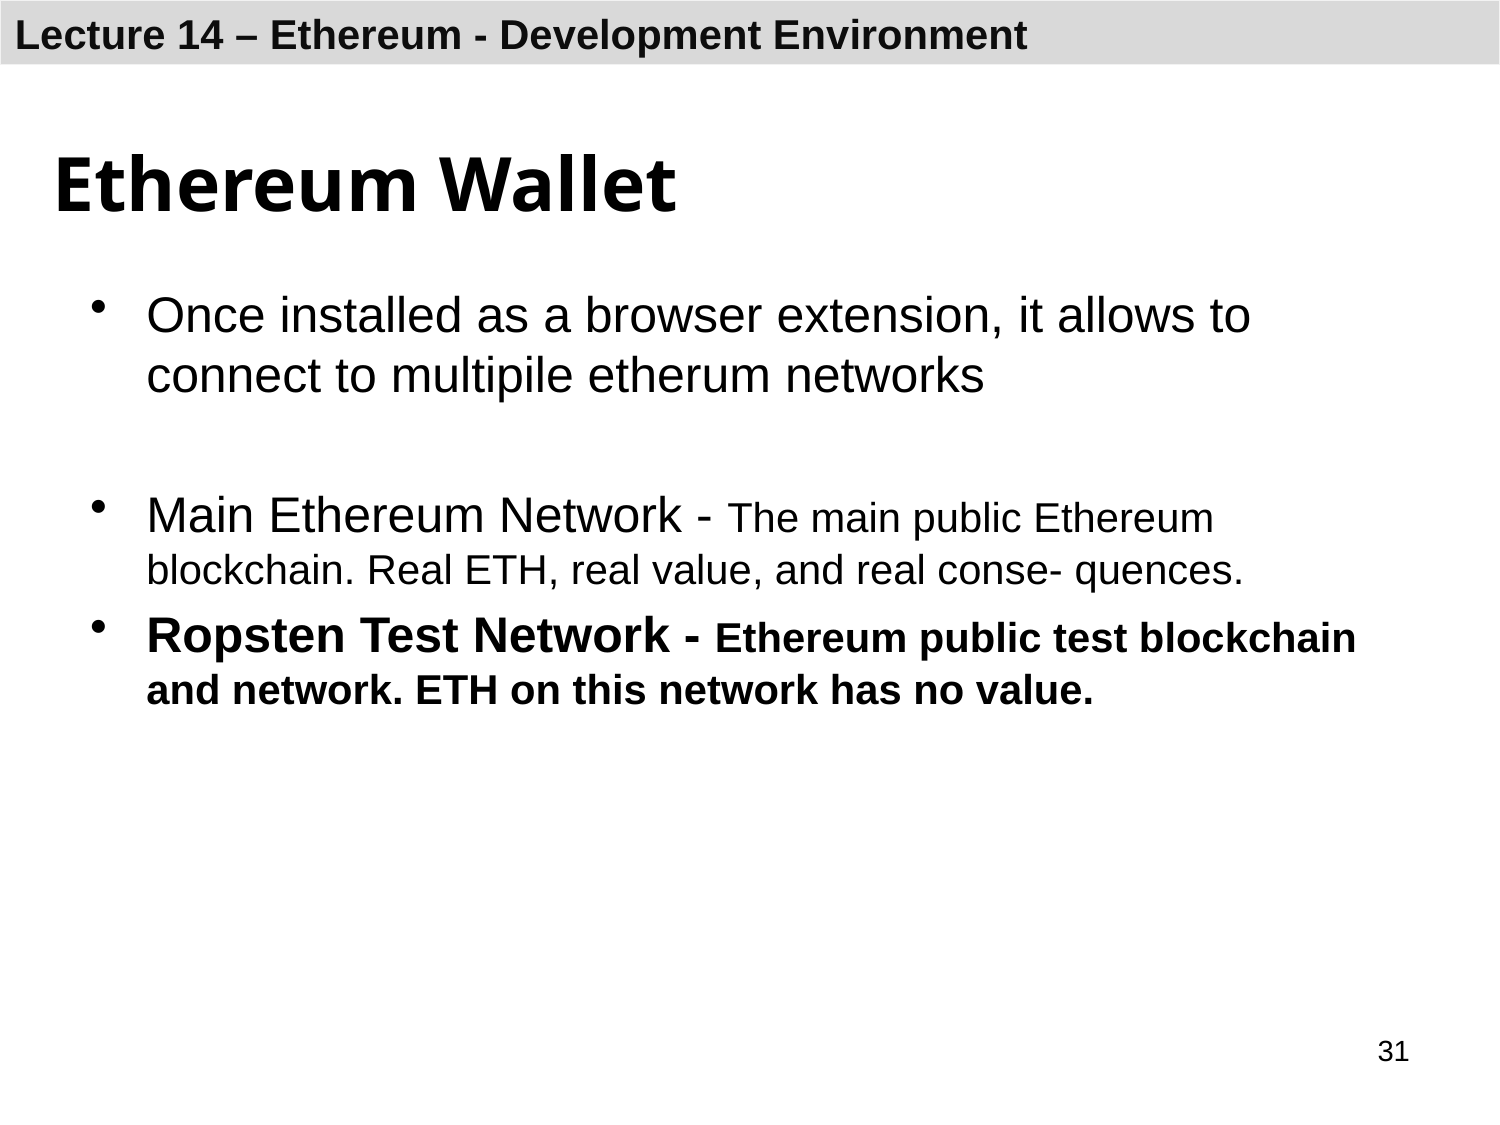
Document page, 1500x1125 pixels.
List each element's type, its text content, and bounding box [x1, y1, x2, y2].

slide_number 31 [1074, 1024, 1425, 1103]
list Once installed as a browser extension, it allows to connect to multipile etherum networks Main Ethereum Network - The main public Ethereum blockchain. Real ETH, real value, and real conse‐ quences. Ropsten Test Network - Ethereum public test blockchain and network. ETH on this network has no value. [75, 275, 1425, 963]
title Ethereum Wallet [37, 125, 1388, 238]
